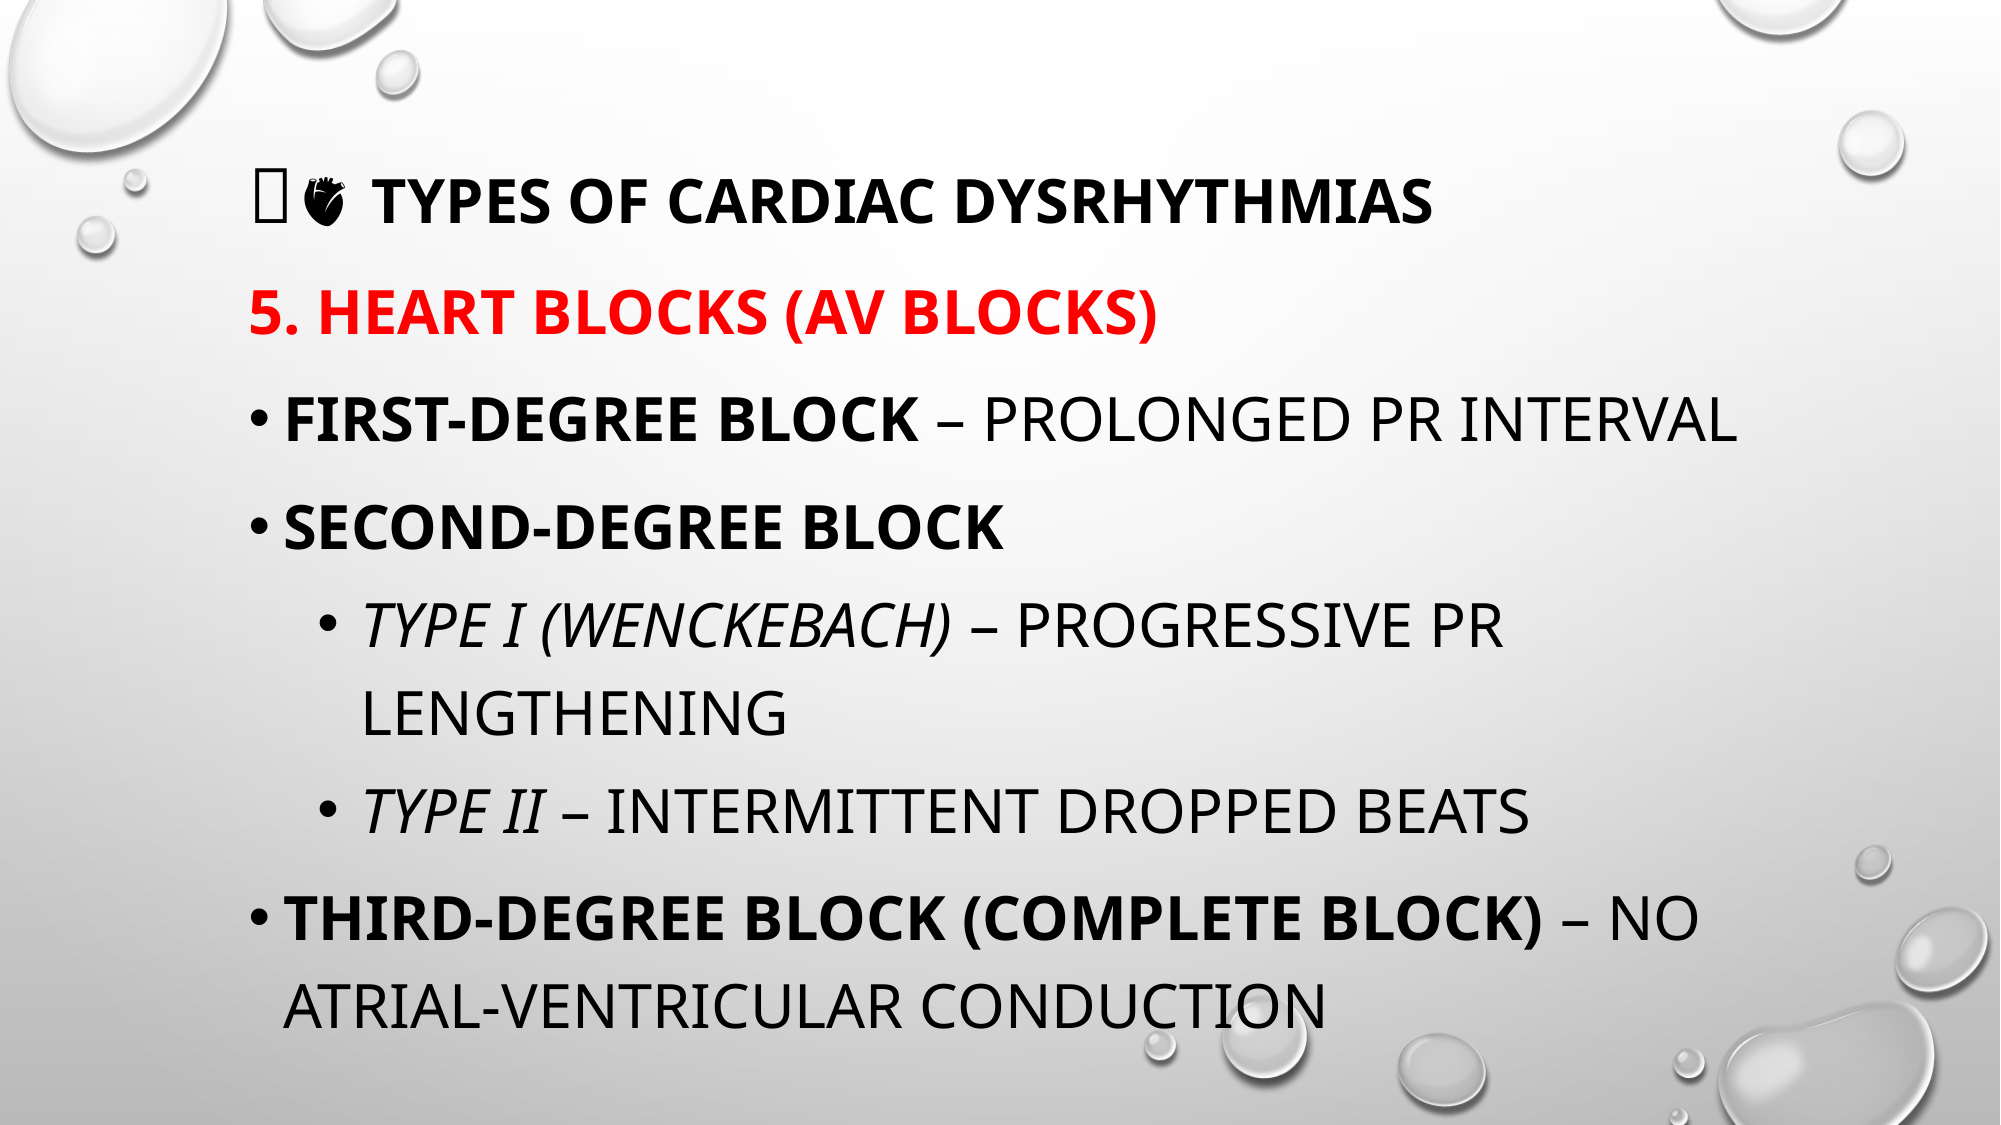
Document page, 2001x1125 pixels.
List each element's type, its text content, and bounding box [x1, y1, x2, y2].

list 🔹🫀 Types of Cardiac Dysrhythmias 5. Heart Blocks (AV Blocks) First-Degree Block – Prolonged PR interval Second-Degree Block Type I (Wenckebach) – Progressive PR lengthening Type II – Intermittent dropped beats Third-Degree Block (Complete Block) – No atrial-ventricular conduction [233, 121, 1850, 1064]
picture [0, 0, 2000, 1125]
